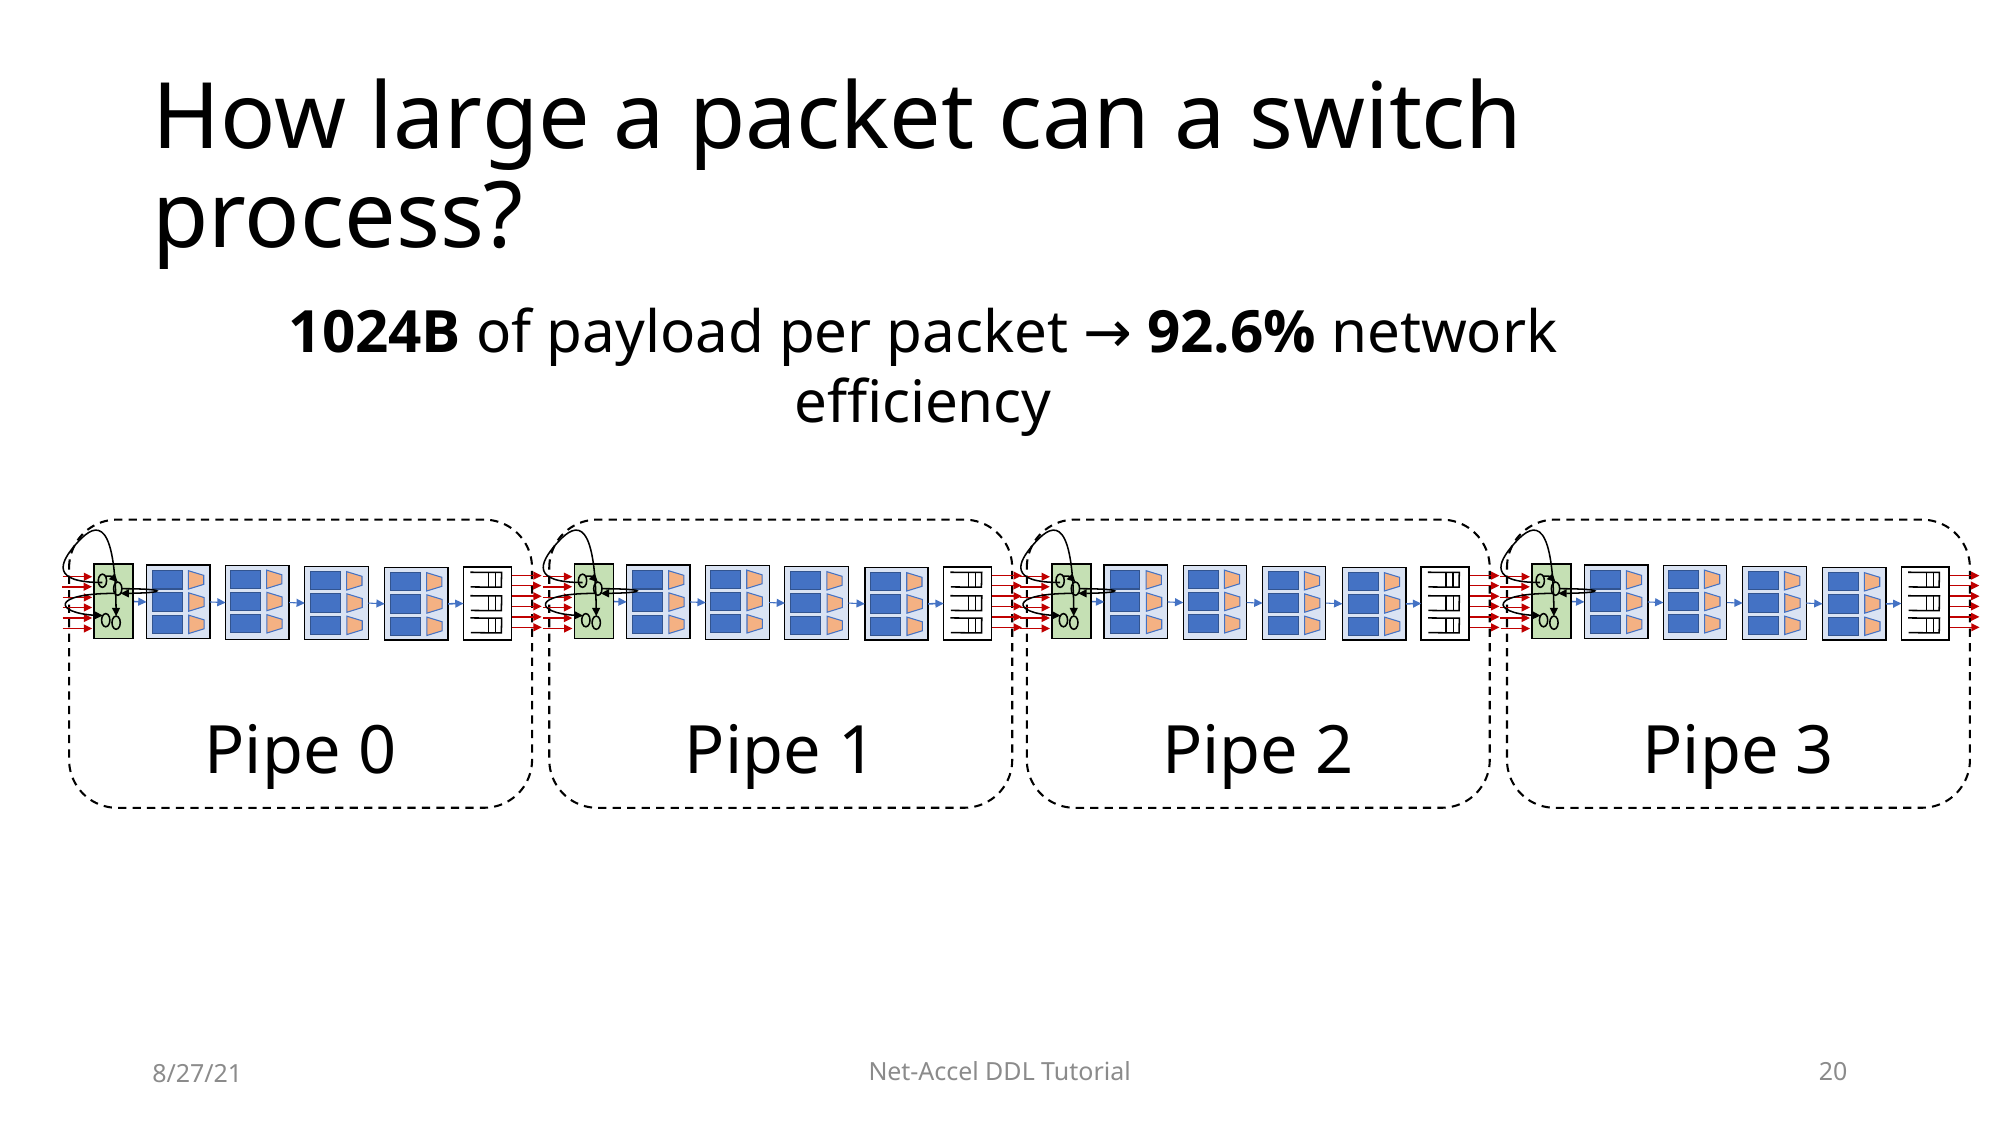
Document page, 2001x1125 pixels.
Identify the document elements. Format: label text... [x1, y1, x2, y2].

text_box Pipe 1 [548, 641, 1014, 809]
text_box Pipe 0 [68, 531, 112, 564]
footer Net-Accel DDL Tutorial [662, 1042, 1338, 1103]
text_box Pipe 2 [1025, 641, 1491, 809]
text_box Pipe 2 [1034, 518, 1491, 564]
text_box Pipe 1 [548, 532, 592, 564]
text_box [1500, 564, 1980, 641]
text_box Pipe 1 [556, 518, 1014, 564]
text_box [542, 564, 1020, 641]
title How large a packet can a switch process? [137, 59, 1863, 278]
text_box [1020, 564, 1500, 641]
text_box Pipe 3 [1505, 641, 1971, 809]
text_box 1024B of payload per packet → 92.6% network efficiency [156, 287, 1690, 442]
text_box Pipe 2 [1025, 531, 1069, 564]
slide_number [137, 1042, 588, 1103]
text_box Pipe 0 [76, 518, 533, 564]
text_box Pipe 3 [1514, 518, 1971, 564]
slide_number 37 [1412, 1042, 1863, 1103]
text_box Pipe 0 [68, 641, 534, 809]
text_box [62, 564, 542, 641]
text_box Pipe 3 [1506, 531, 1550, 564]
